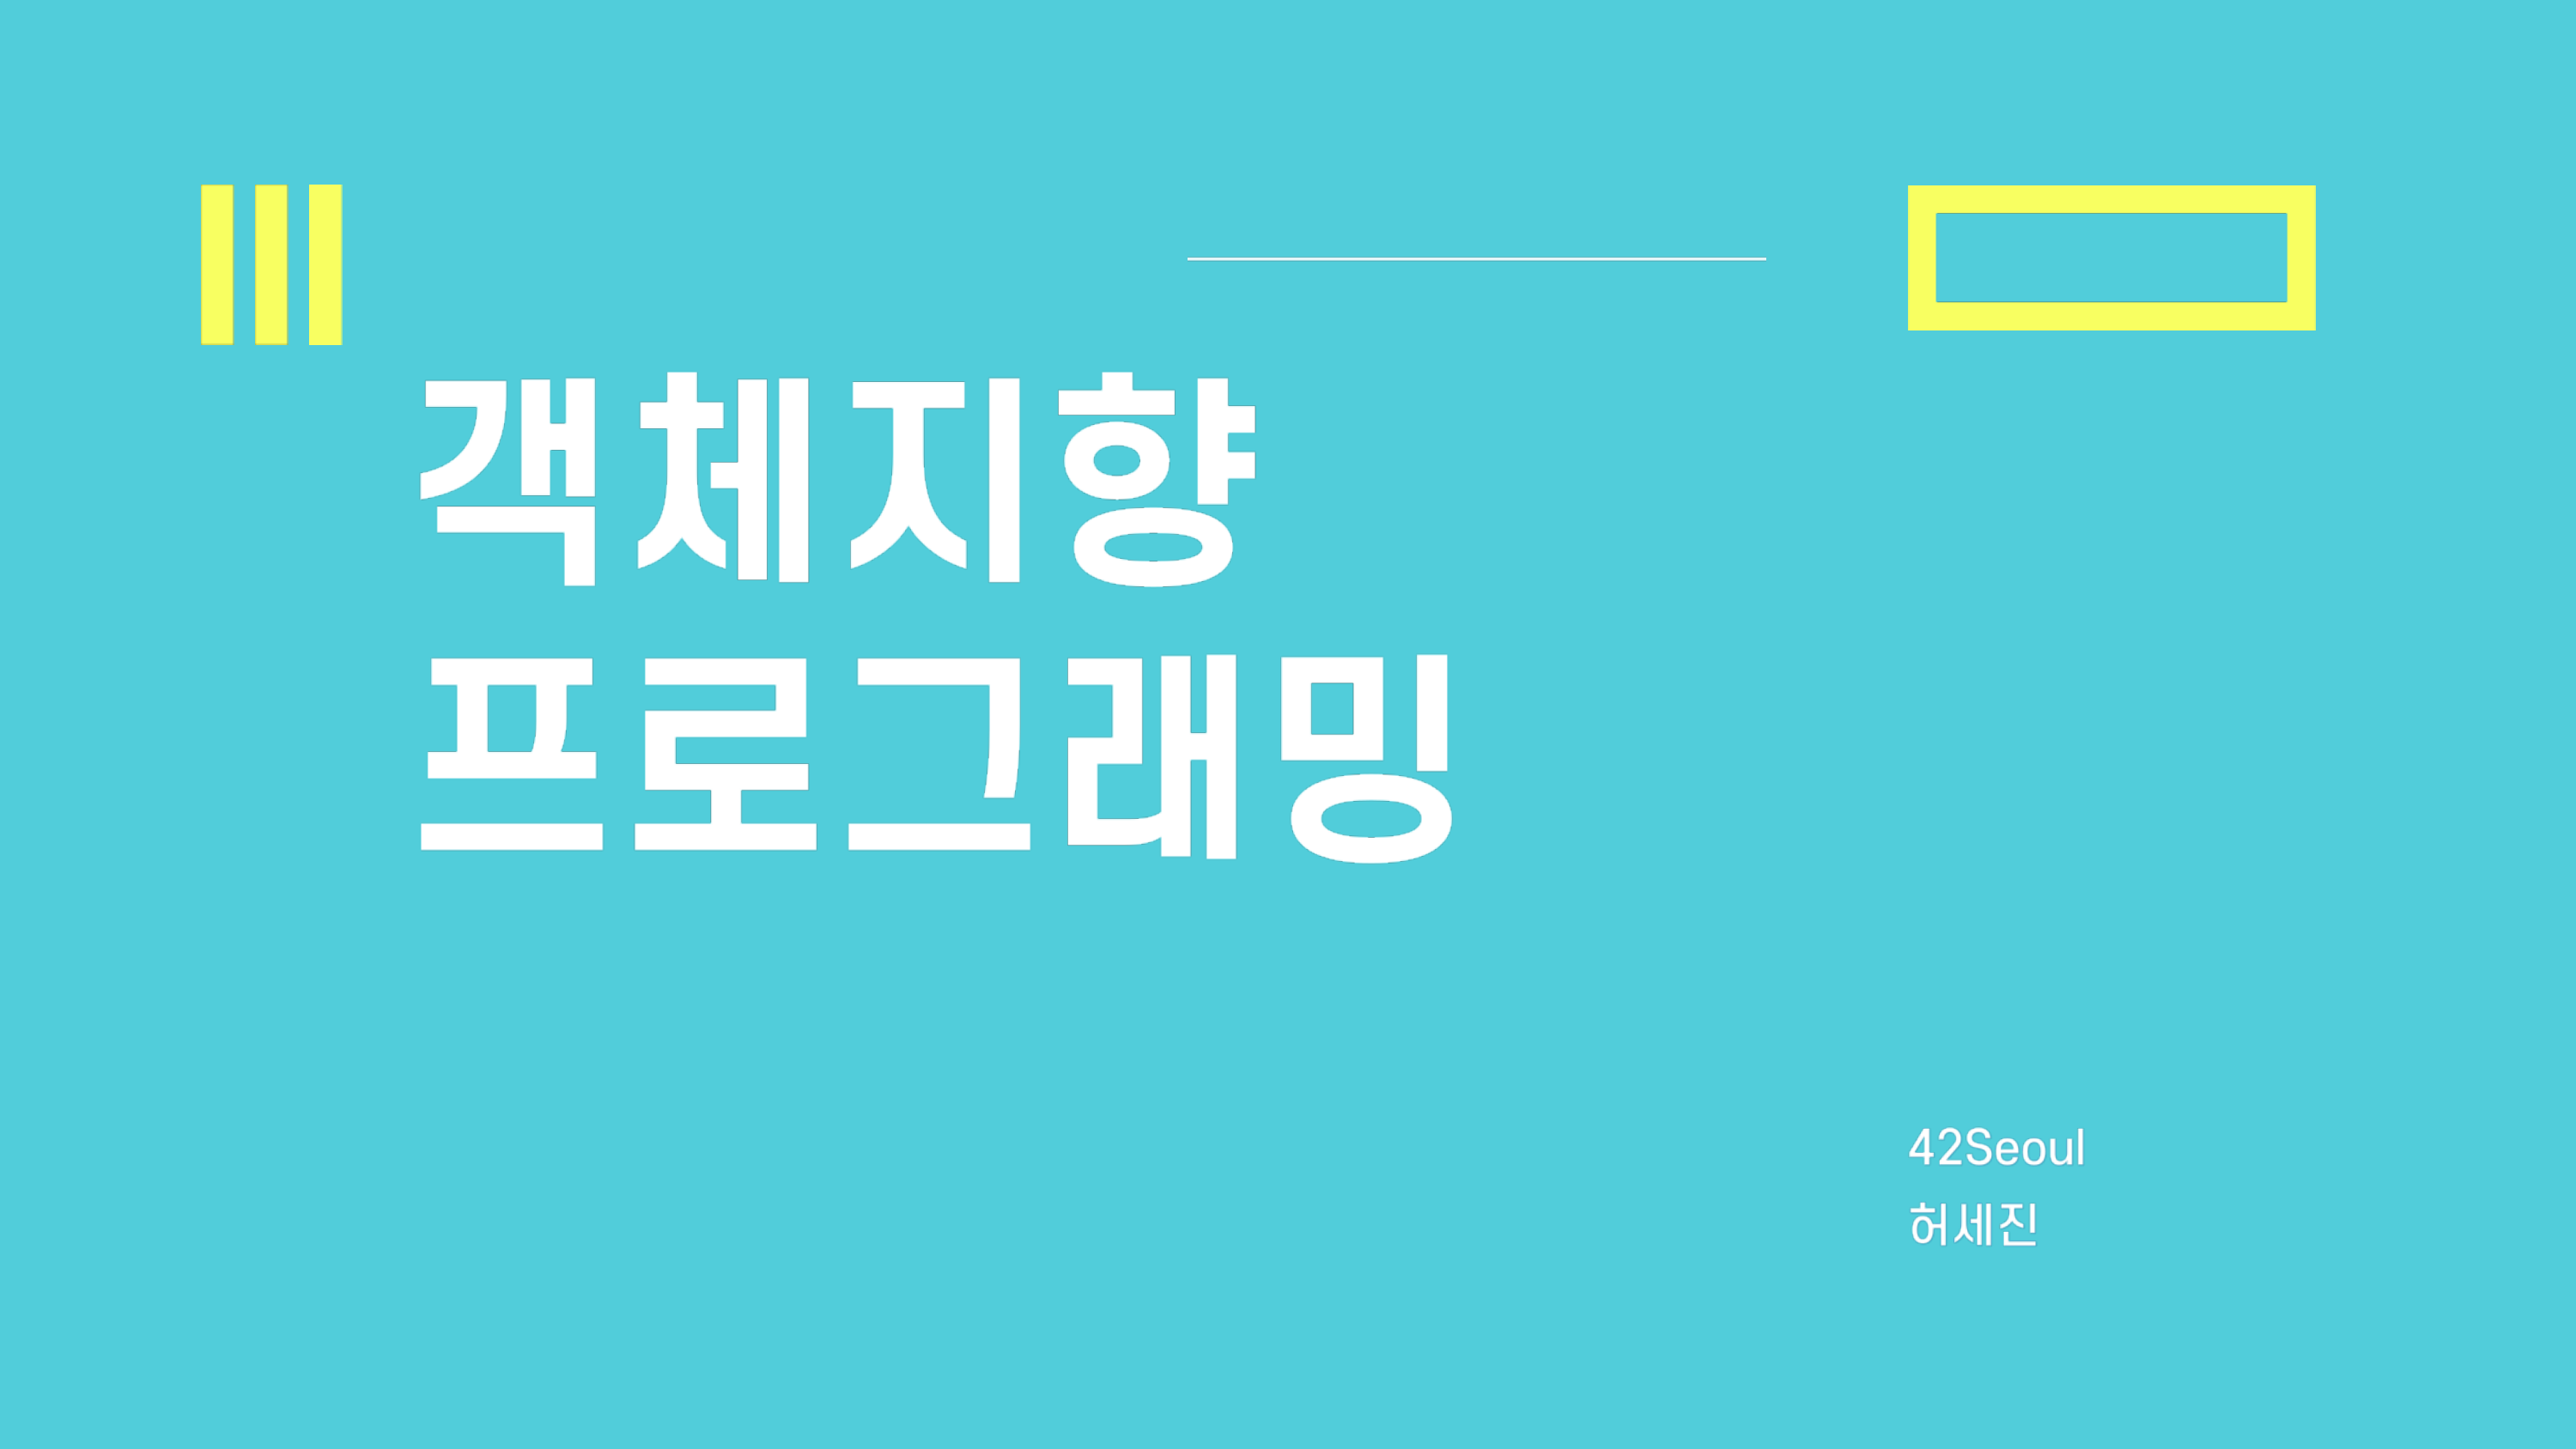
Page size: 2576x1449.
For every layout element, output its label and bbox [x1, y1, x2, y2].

text_box [1187, 252, 1766, 266]
picture [371, 263, 1553, 966]
picture [1865, 1063, 2210, 1373]
text_box [1907, 185, 2316, 330]
text_box [201, 185, 343, 346]
